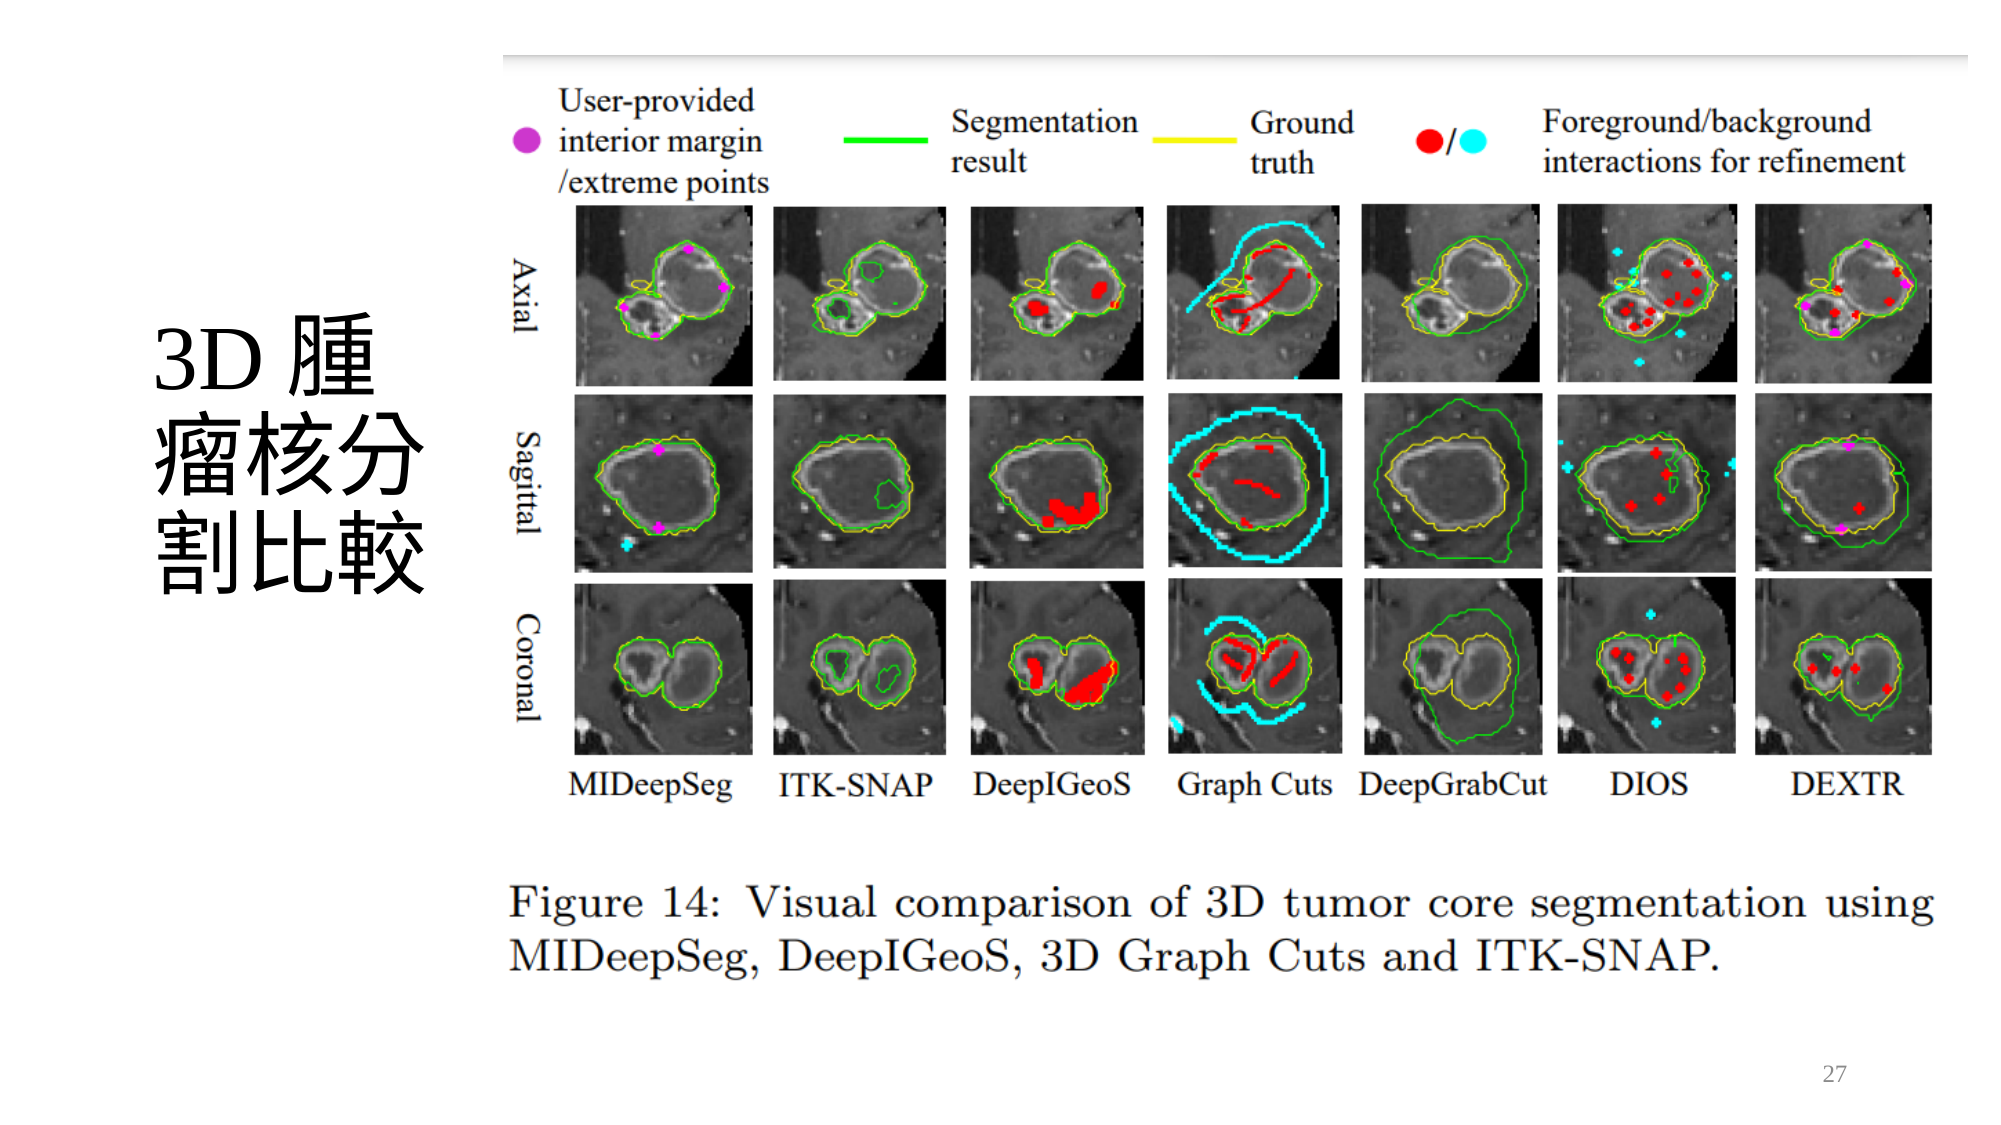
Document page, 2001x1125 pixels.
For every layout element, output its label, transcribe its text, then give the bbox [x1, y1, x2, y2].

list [503, 55, 1968, 1001]
title 3D腫瘤核分割比較 [137, 59, 445, 858]
slide_number 27 [1412, 1042, 1863, 1103]
